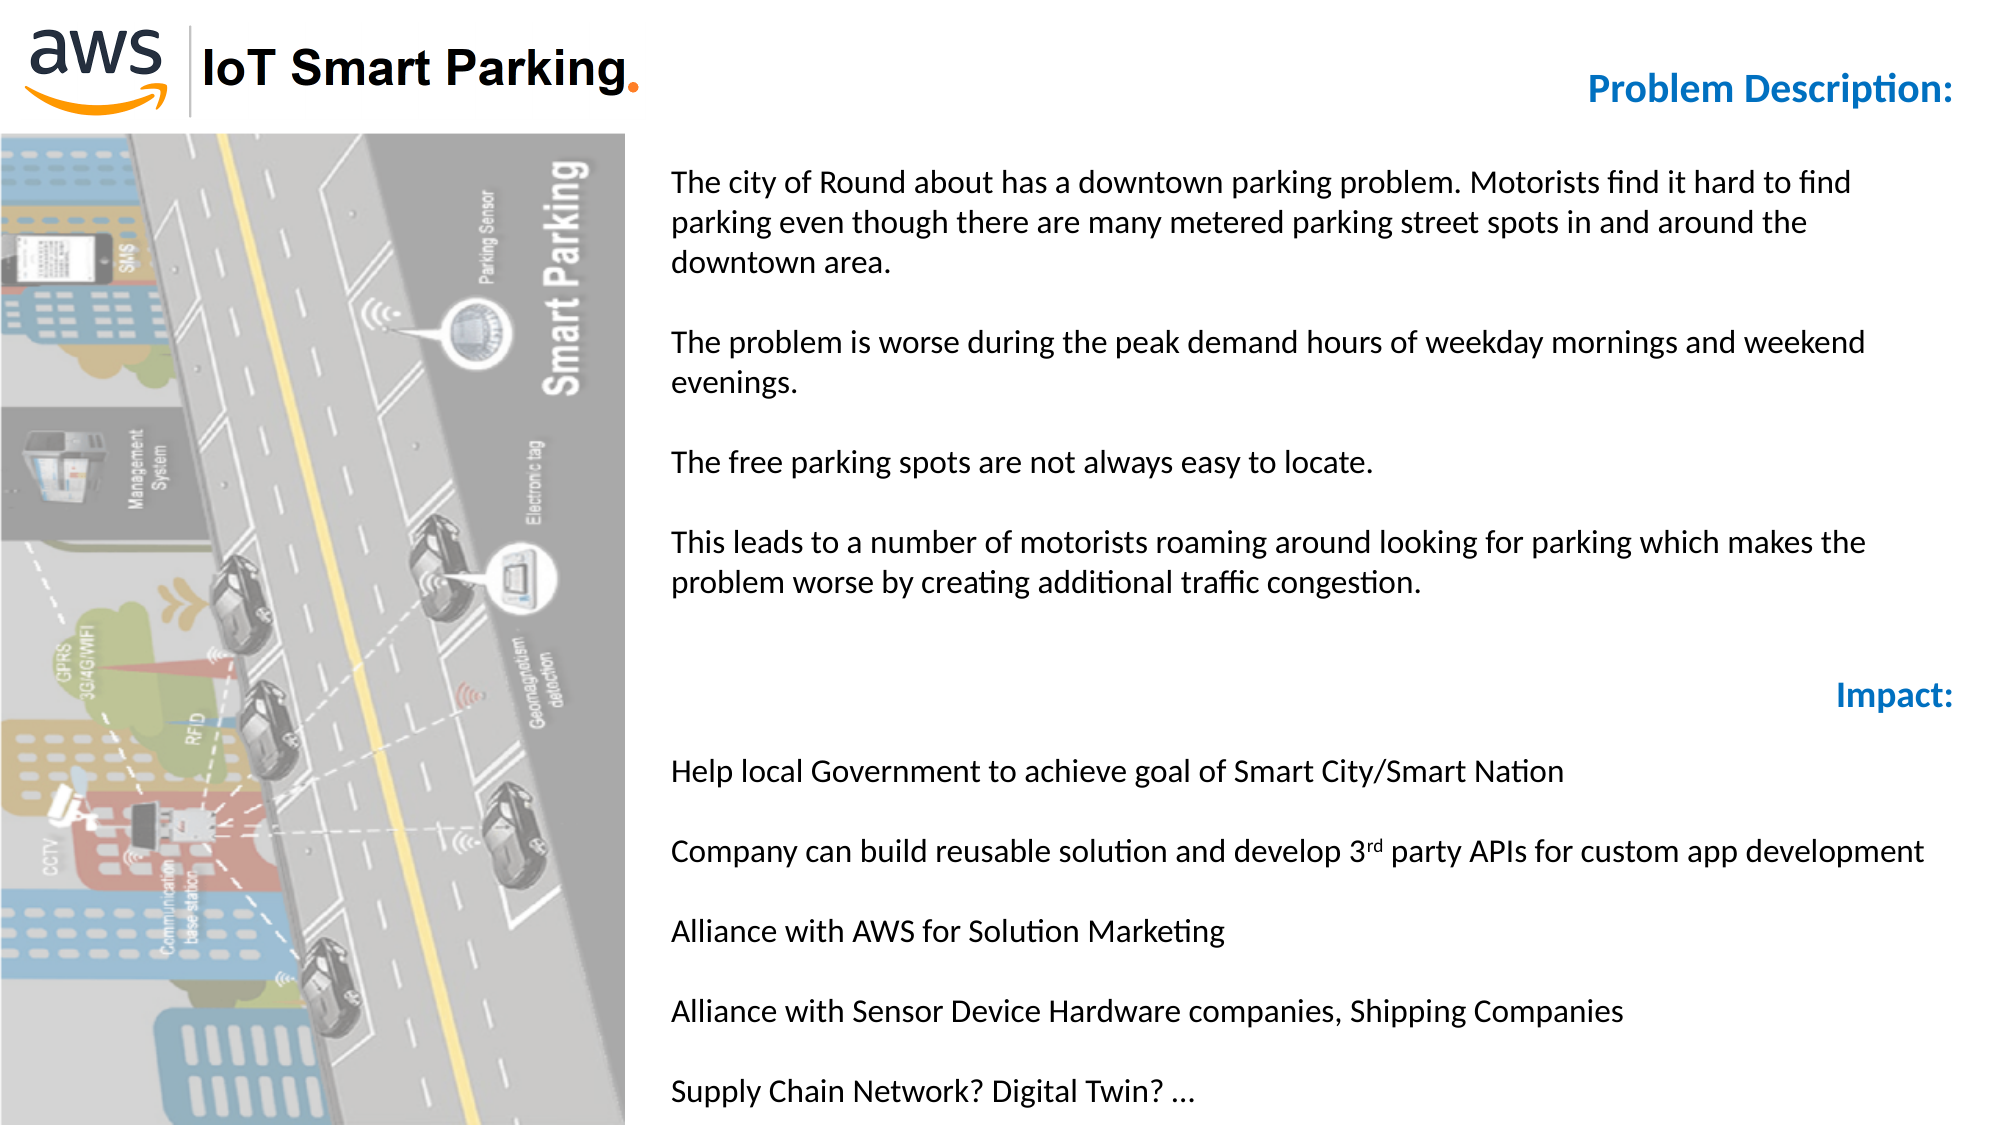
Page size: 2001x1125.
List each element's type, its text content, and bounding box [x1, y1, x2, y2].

picture [0, 316, 809, 941]
picture [21, 22, 646, 120]
text_box Problem Description: The city of Round about has a downtown parking problem. Motorists find it hard to find parking even though there are many metered parking street spots in and around the downtown area. The problem is worse during the peak demand hours of weekday mornings and weekend evenings. The free parking spots are not always easy to locate. This leads to a number of motorists roaming around looking for parking which makes the problem worse by creating additional traffic congestion. Impact: Help local Government to achieve goal of Smart City/Smart Nation Company can build reusable solution and develop 3rd party APIs for custom app development Alliance with AWS for Solution Marketing Alliance with Sensor Device Hardware companies, Shipping Companies Supply Chain Network? Digital Twin? … [656, 53, 1969, 1125]
